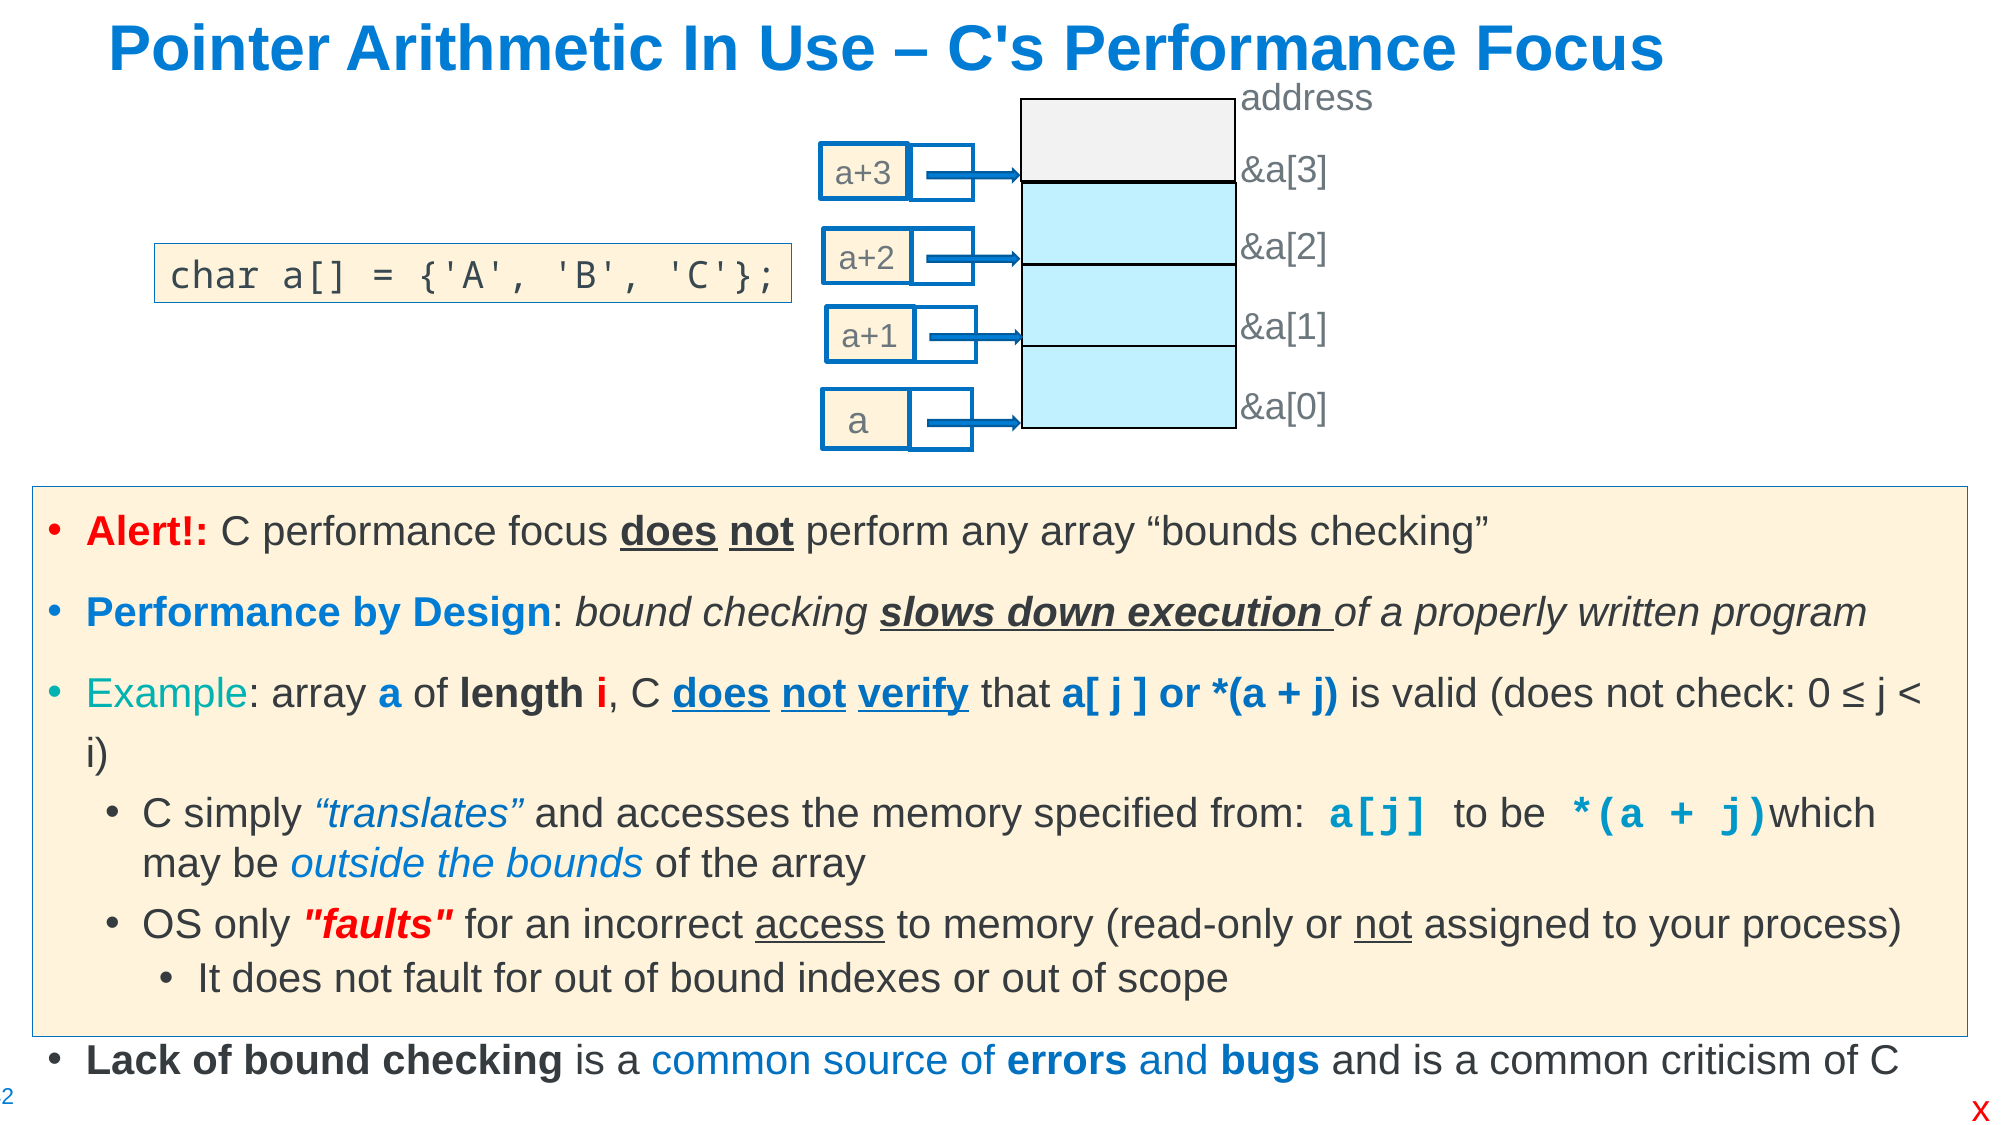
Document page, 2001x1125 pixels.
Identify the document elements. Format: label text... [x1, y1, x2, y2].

text_box char a[] = {'A', 'B', 'C'}; [154, 243, 792, 303]
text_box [1224, 65, 1390, 436]
title Pointer Arithmetic In Use – C's Performance Focus [93, 16, 1817, 93]
text_box x [1956, 1076, 2000, 1125]
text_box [820, 99, 1237, 450]
list Alert!: C performance focus does not perform any array “bounds checking” Performance by Design: bound checking slows down execution of a properly written program Example: array a of length i, C does not verify that a[ j ] or *(a + j) is valid (does not check: 0 ≤ j < i) C simply “translates” and accesses the memory specified from: a[j] to be *(a + j)which may be outside the bounds of the array OS only "faults" for an incorrect access to memory (read-only or not assigned to your process) It does not fault for out of bound indexes or out of scope Lack of bound checking is a common source of errors and bugs and is a common criticism of C [32, 486, 1968, 1037]
